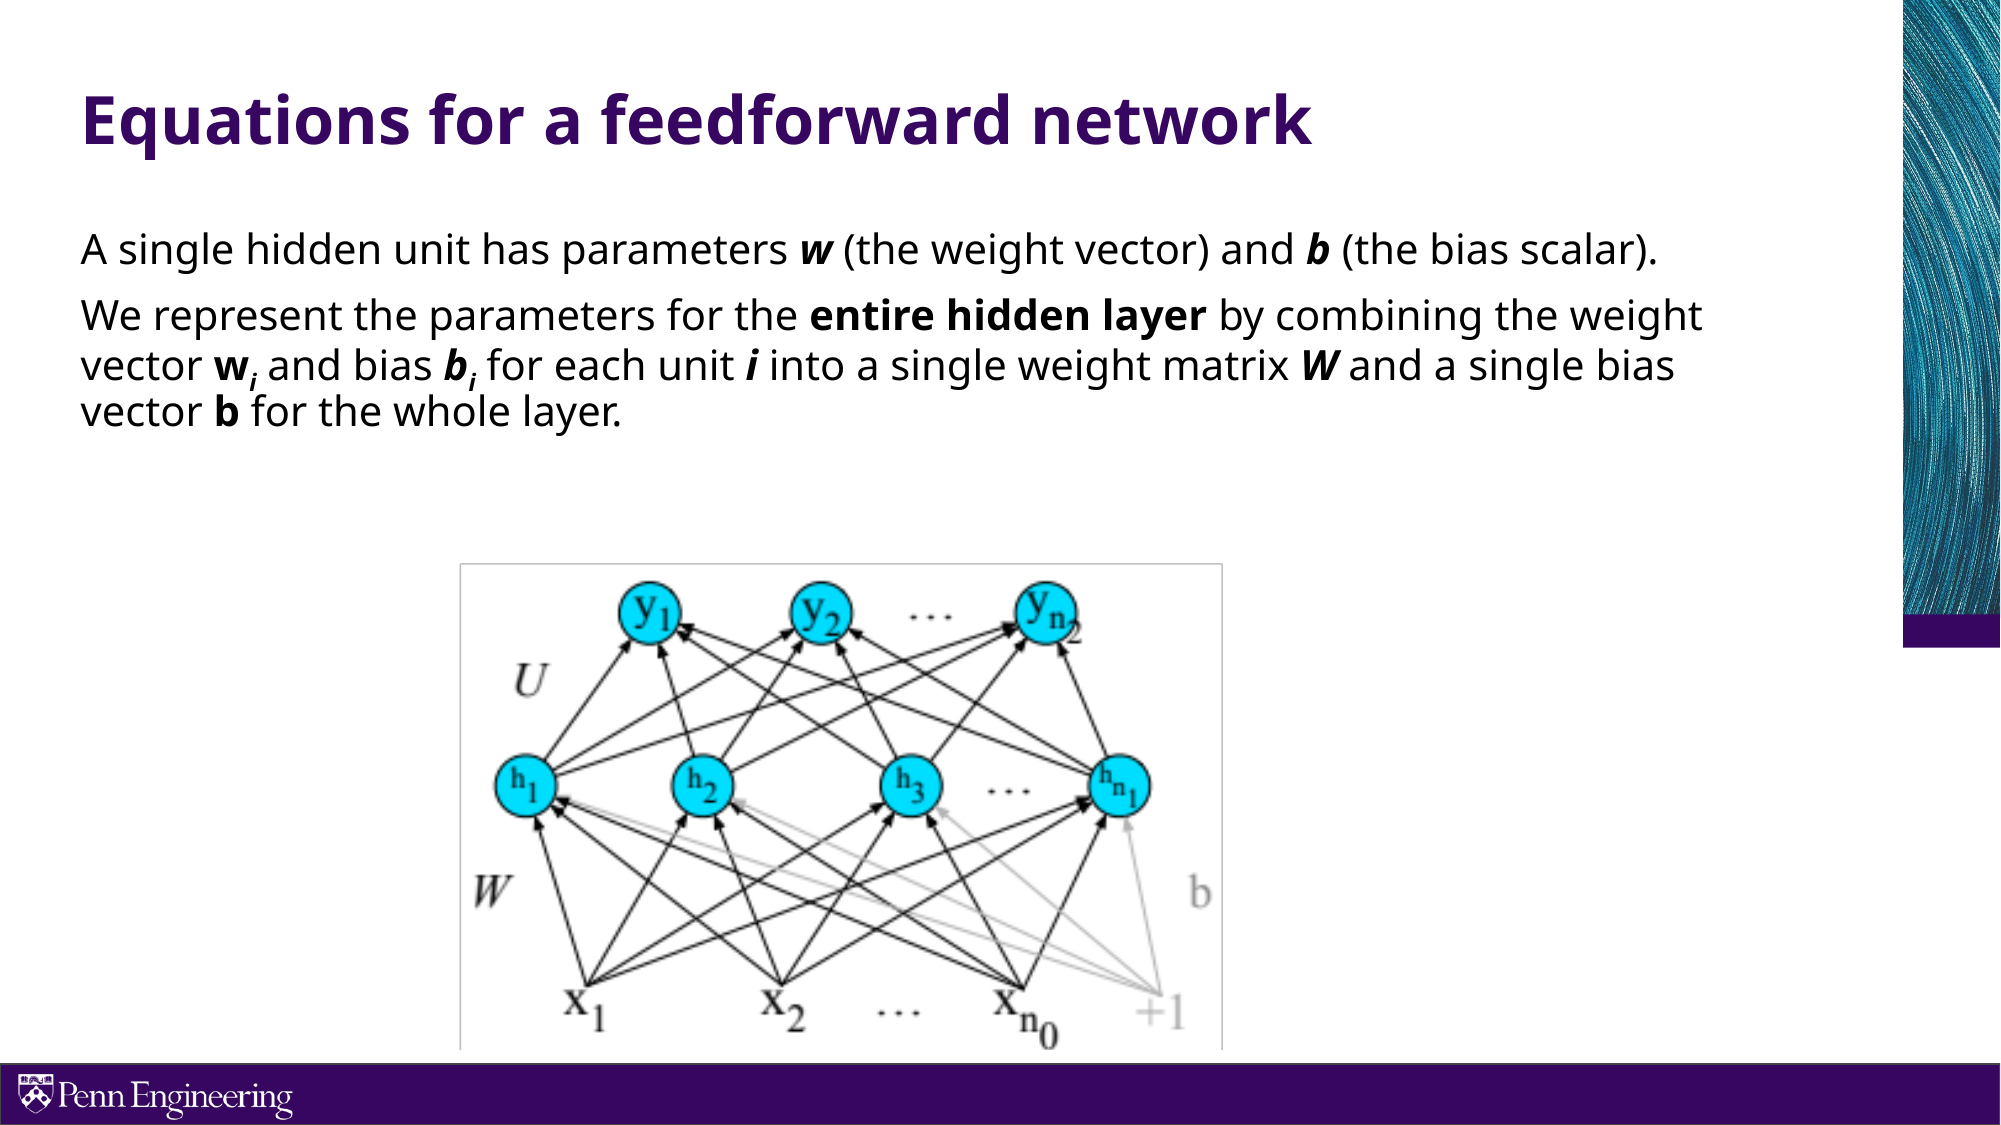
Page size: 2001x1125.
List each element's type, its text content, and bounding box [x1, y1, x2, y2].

picture [1903, 523, 1914, 546]
picture [1908, 277, 1920, 293]
picture [1913, 321, 1917, 333]
picture [1903, 341, 1915, 350]
picture [1949, 13, 1955, 20]
picture [1906, 362, 1912, 370]
picture [1962, 39, 1970, 47]
picture [8, 1066, 301, 1123]
title Equations for a feedforward network [65, 59, 1863, 187]
picture [1903, 374, 1908, 384]
picture [1903, 310, 1915, 339]
picture [397, 562, 1288, 1050]
picture [1989, 0, 2001, 13]
picture [1903, 0, 2001, 618]
picture [1971, 53, 1979, 64]
list A single hidden unit has parameters w (the weight vector) and b (the bias scalar). We represent the parameters for the entire hidden layer by combining the weight vector wi and bias bi for each unit i into a single weight matrix W and a single bias vector b for the whole layer. [65, 221, 1791, 1008]
picture [1916, 342, 1921, 352]
